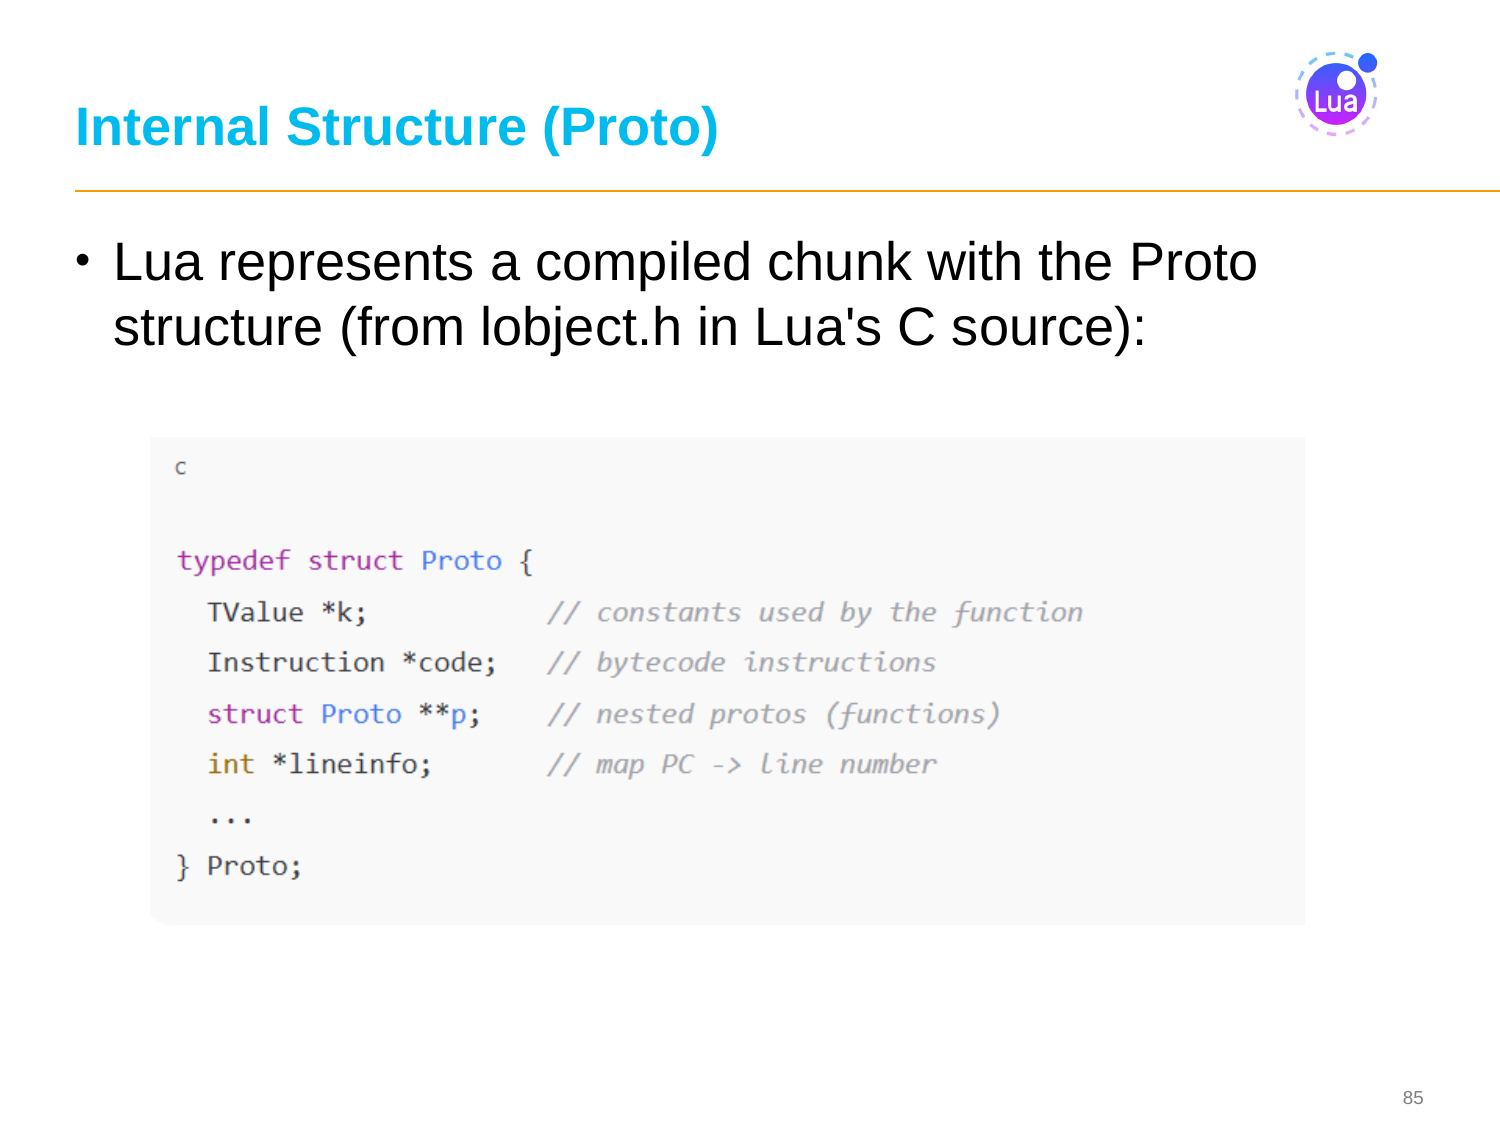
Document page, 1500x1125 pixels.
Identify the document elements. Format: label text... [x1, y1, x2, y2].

list Lua represents a compiled chunk with the Proto structure (from lobject.h in Lua's C source): [75, 226, 1425, 388]
picture [149, 437, 1306, 930]
title Internal Structure (Proto) [75, 27, 1422, 157]
